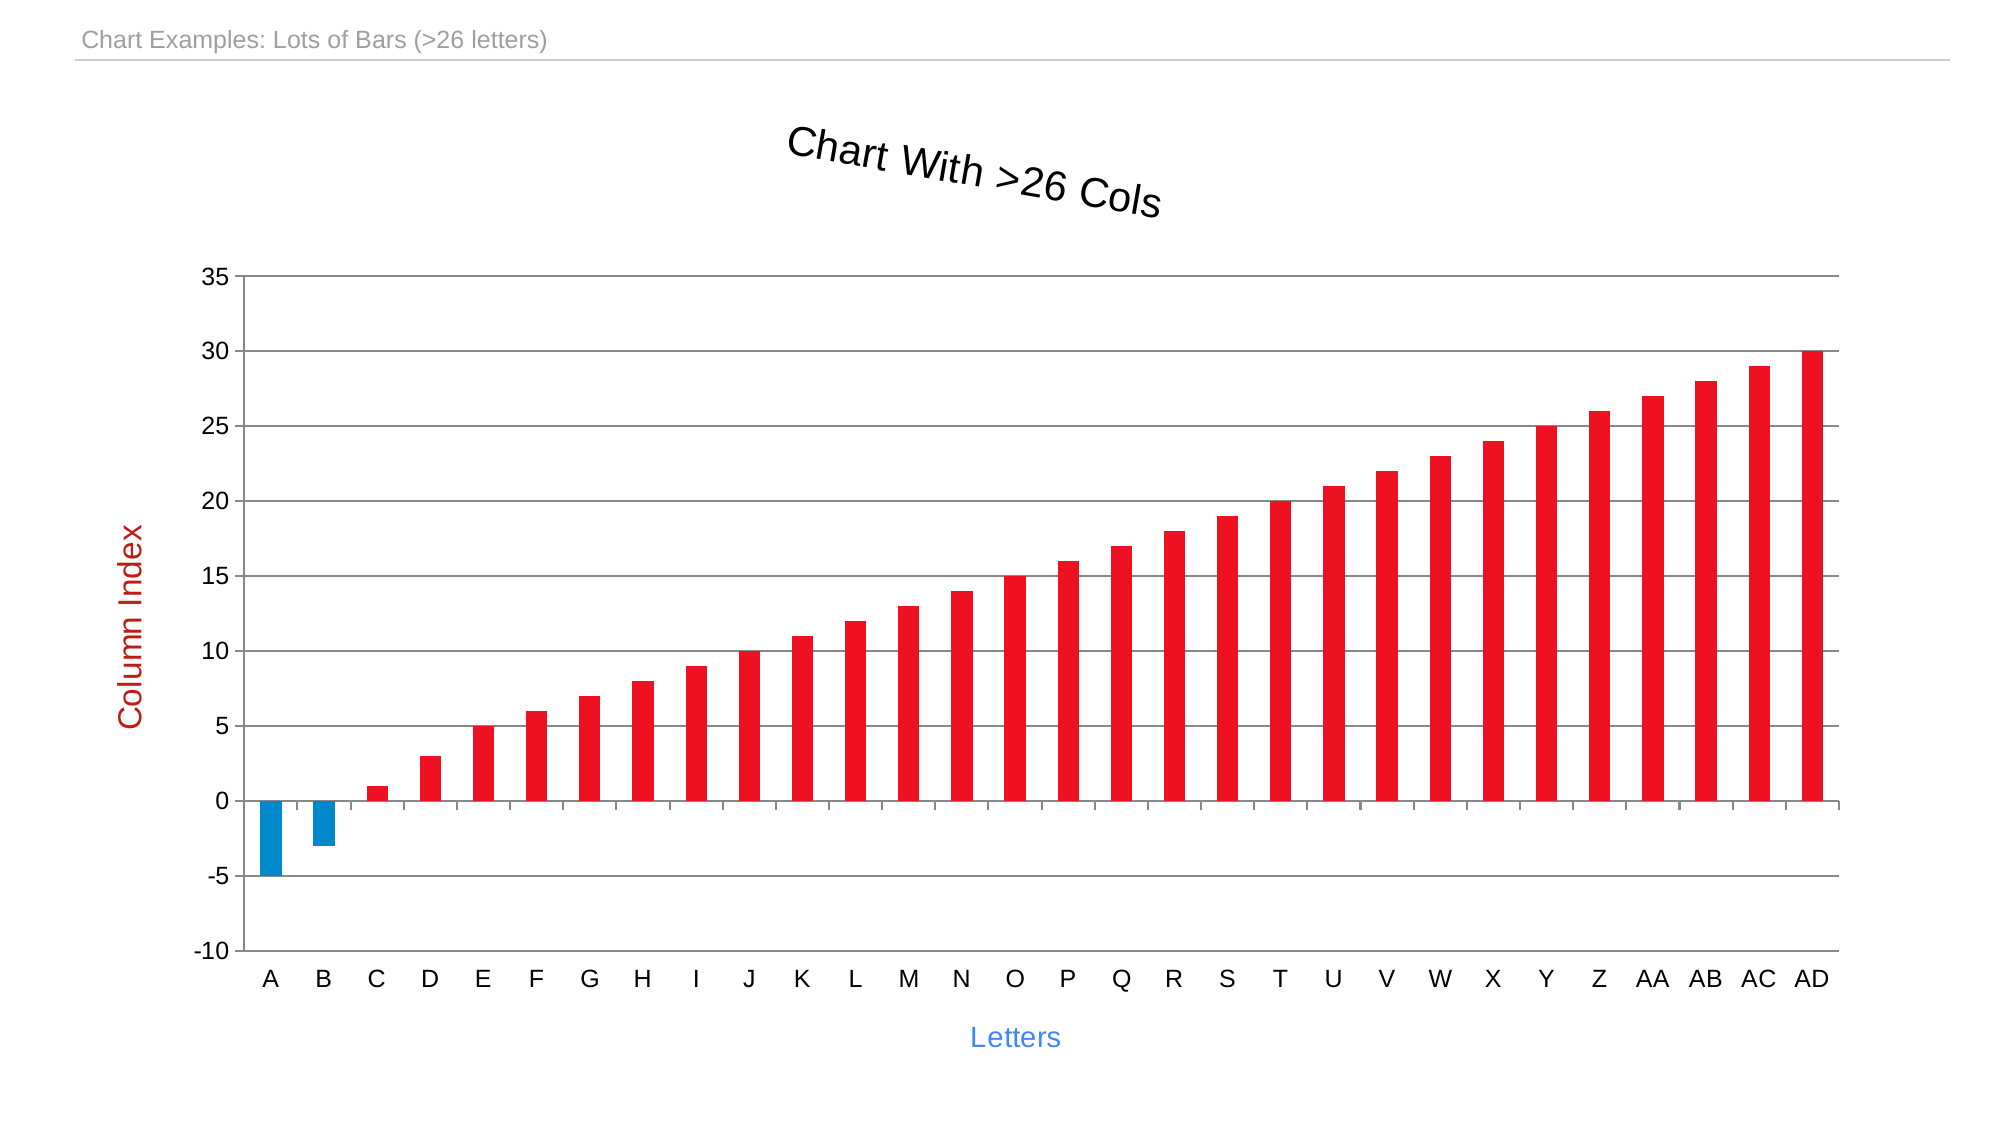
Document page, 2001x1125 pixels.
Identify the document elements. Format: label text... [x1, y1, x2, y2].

chart [74, 74, 1876, 1088]
table_header Chart Examples: Lots of Bars (>26 letters) [75, 19, 1950, 59]
